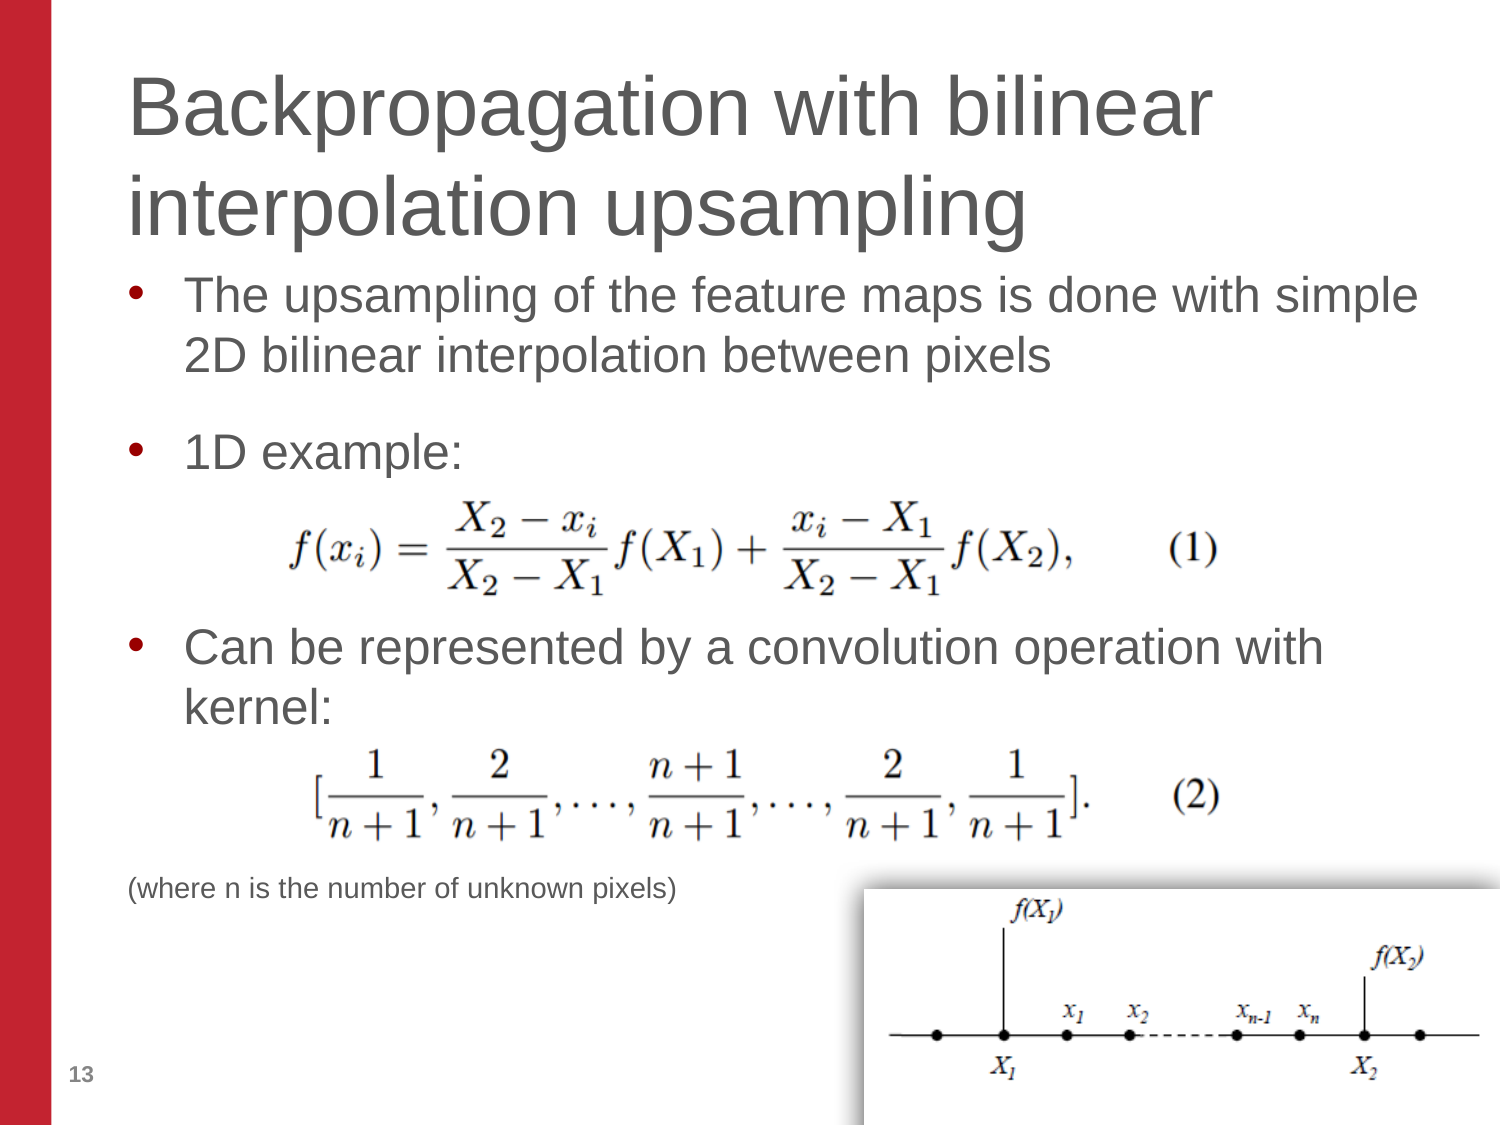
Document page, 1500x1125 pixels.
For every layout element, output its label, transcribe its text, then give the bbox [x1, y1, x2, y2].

title Backpropagation with bilinear interpolation upsampling [112, 45, 1451, 215]
list The upsampling of the feature maps is done with simple 2D bilinear interpolation between pixels 1D example: Can be represented by a convolution operation with kernel: (where n is the number of unknown pixels) [112, 254, 1451, 925]
picture [274, 727, 1242, 860]
picture [274, 477, 1234, 618]
picture [863, 889, 1500, 1125]
